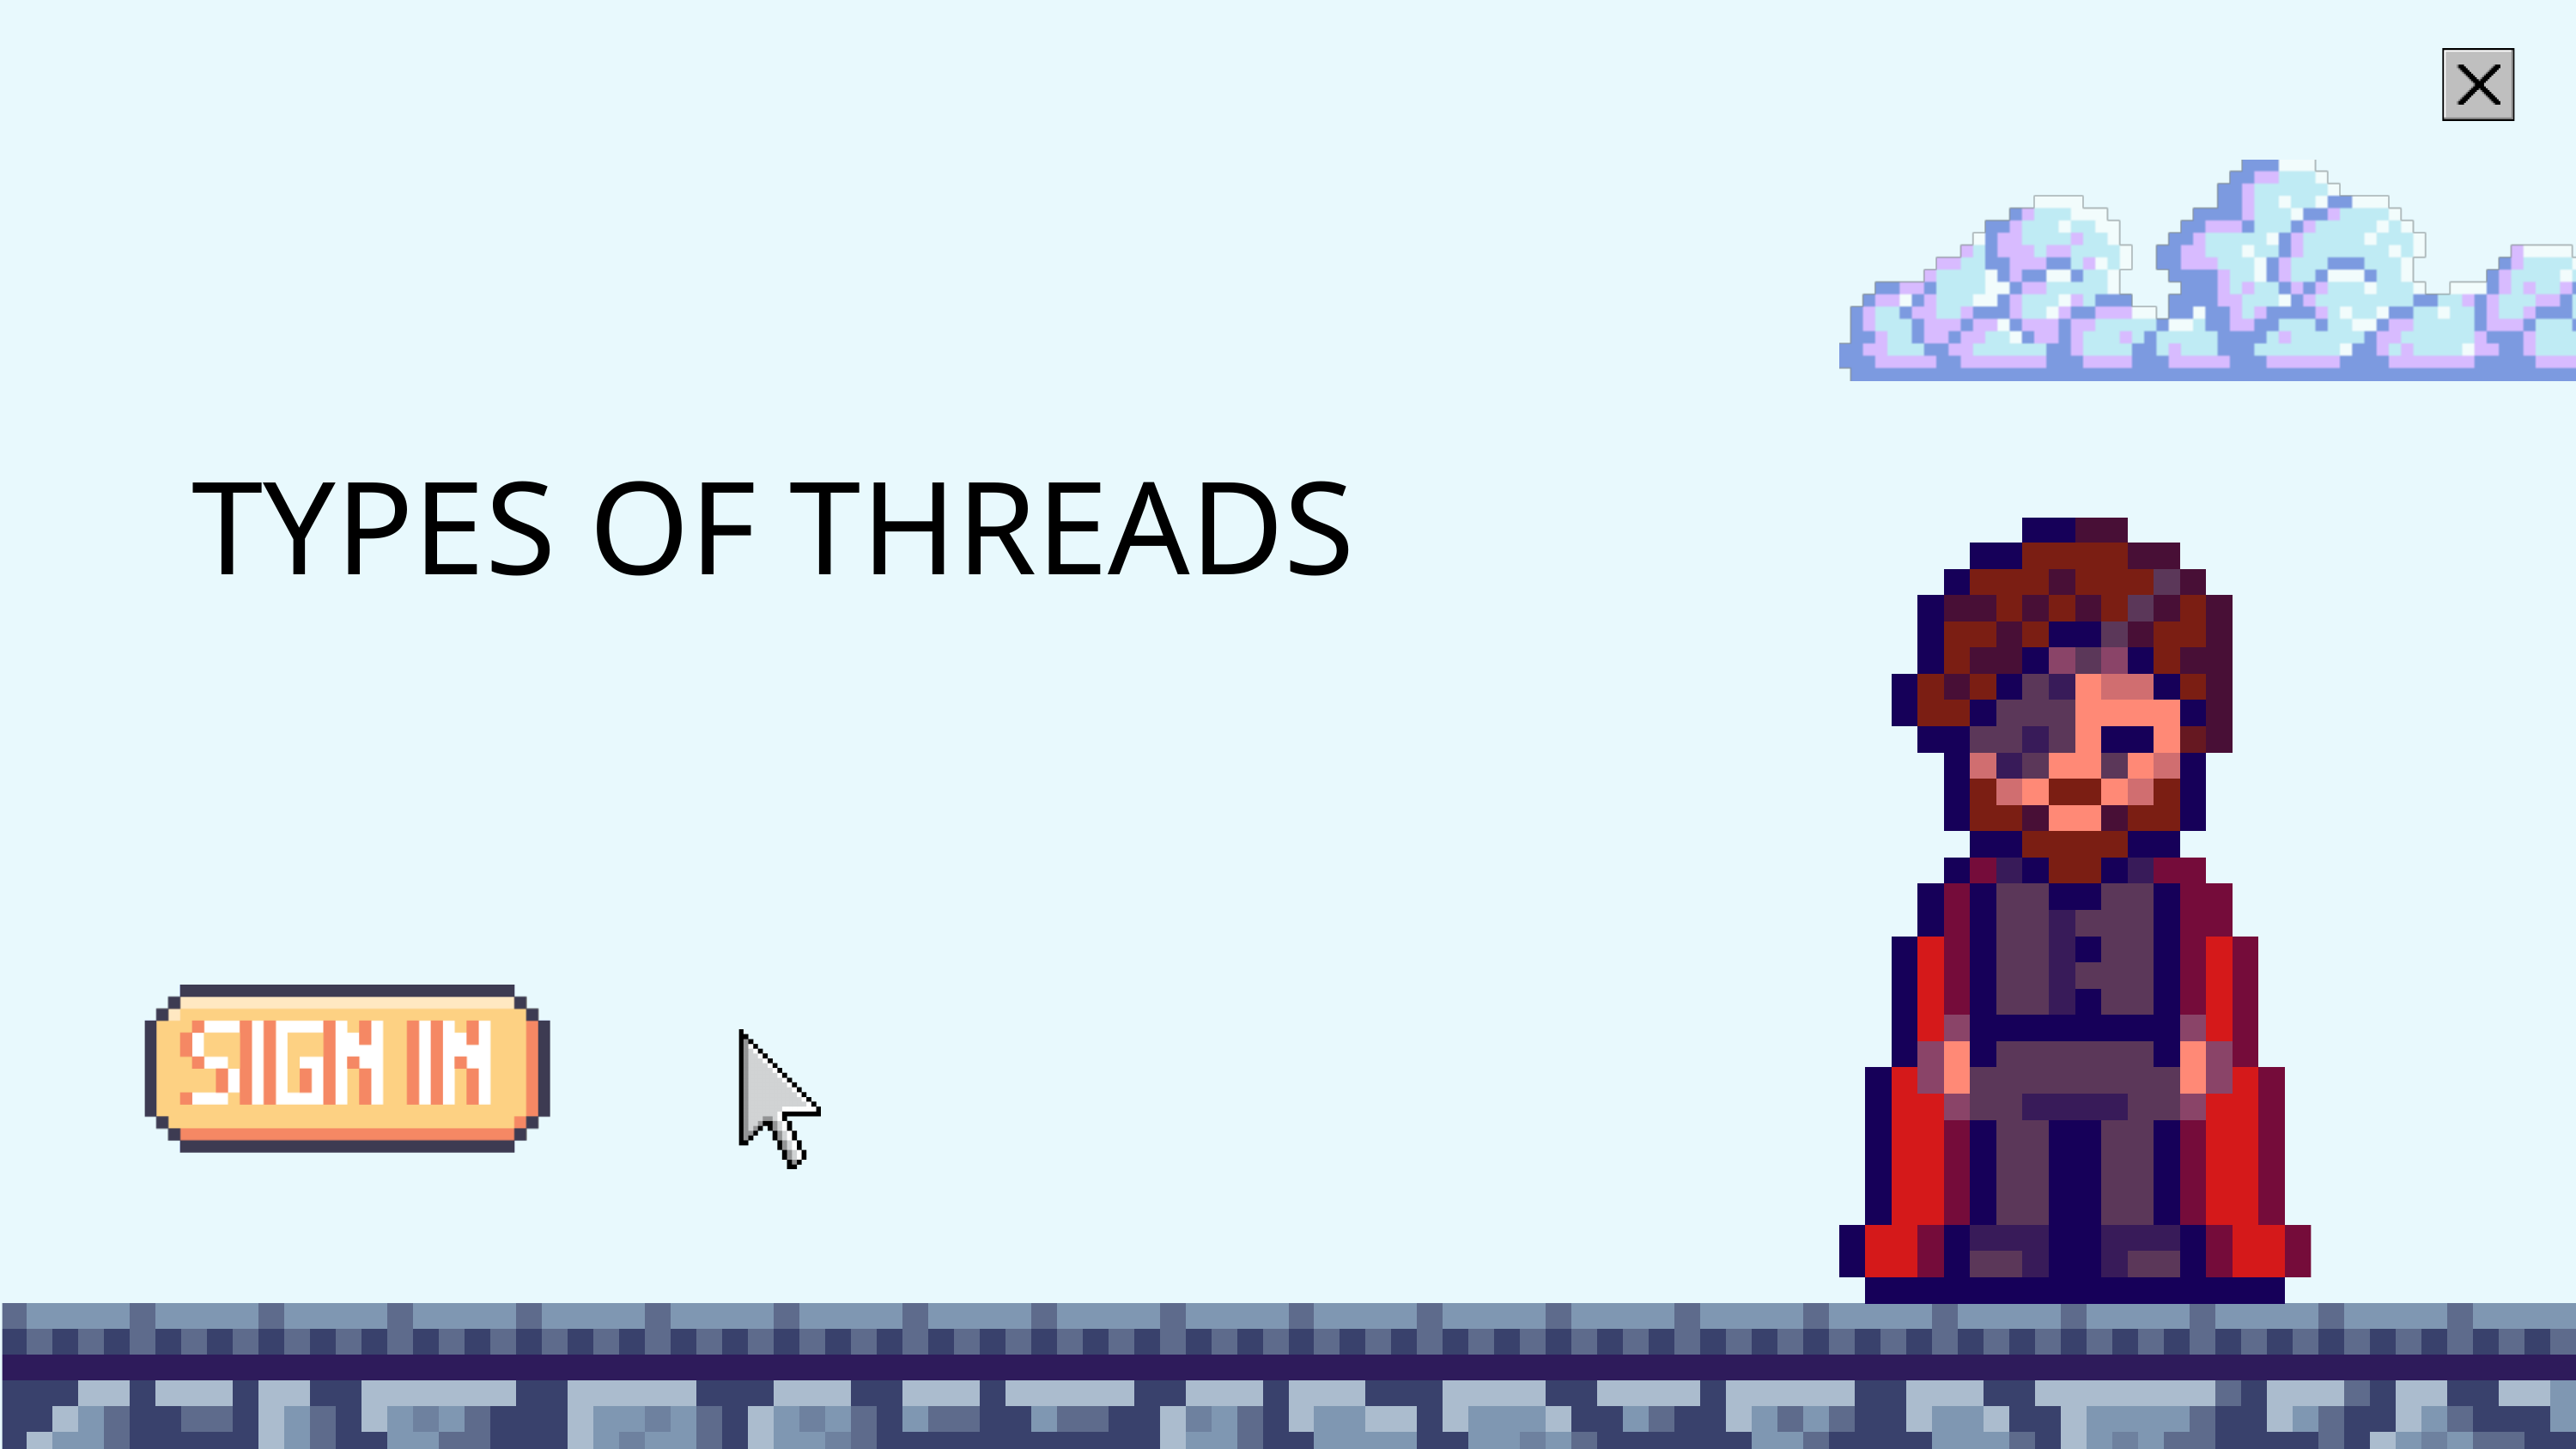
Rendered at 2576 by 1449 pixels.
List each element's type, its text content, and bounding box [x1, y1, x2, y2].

text_box [1838, 518, 2312, 1304]
text_box [2, 1303, 2576, 1449]
text_box [738, 1029, 821, 1169]
text_box TYPES OF THREADS [191, 446, 1992, 755]
text_box [144, 985, 550, 1153]
text_box [1838, 160, 2576, 381]
text_box [2442, 48, 2515, 121]
